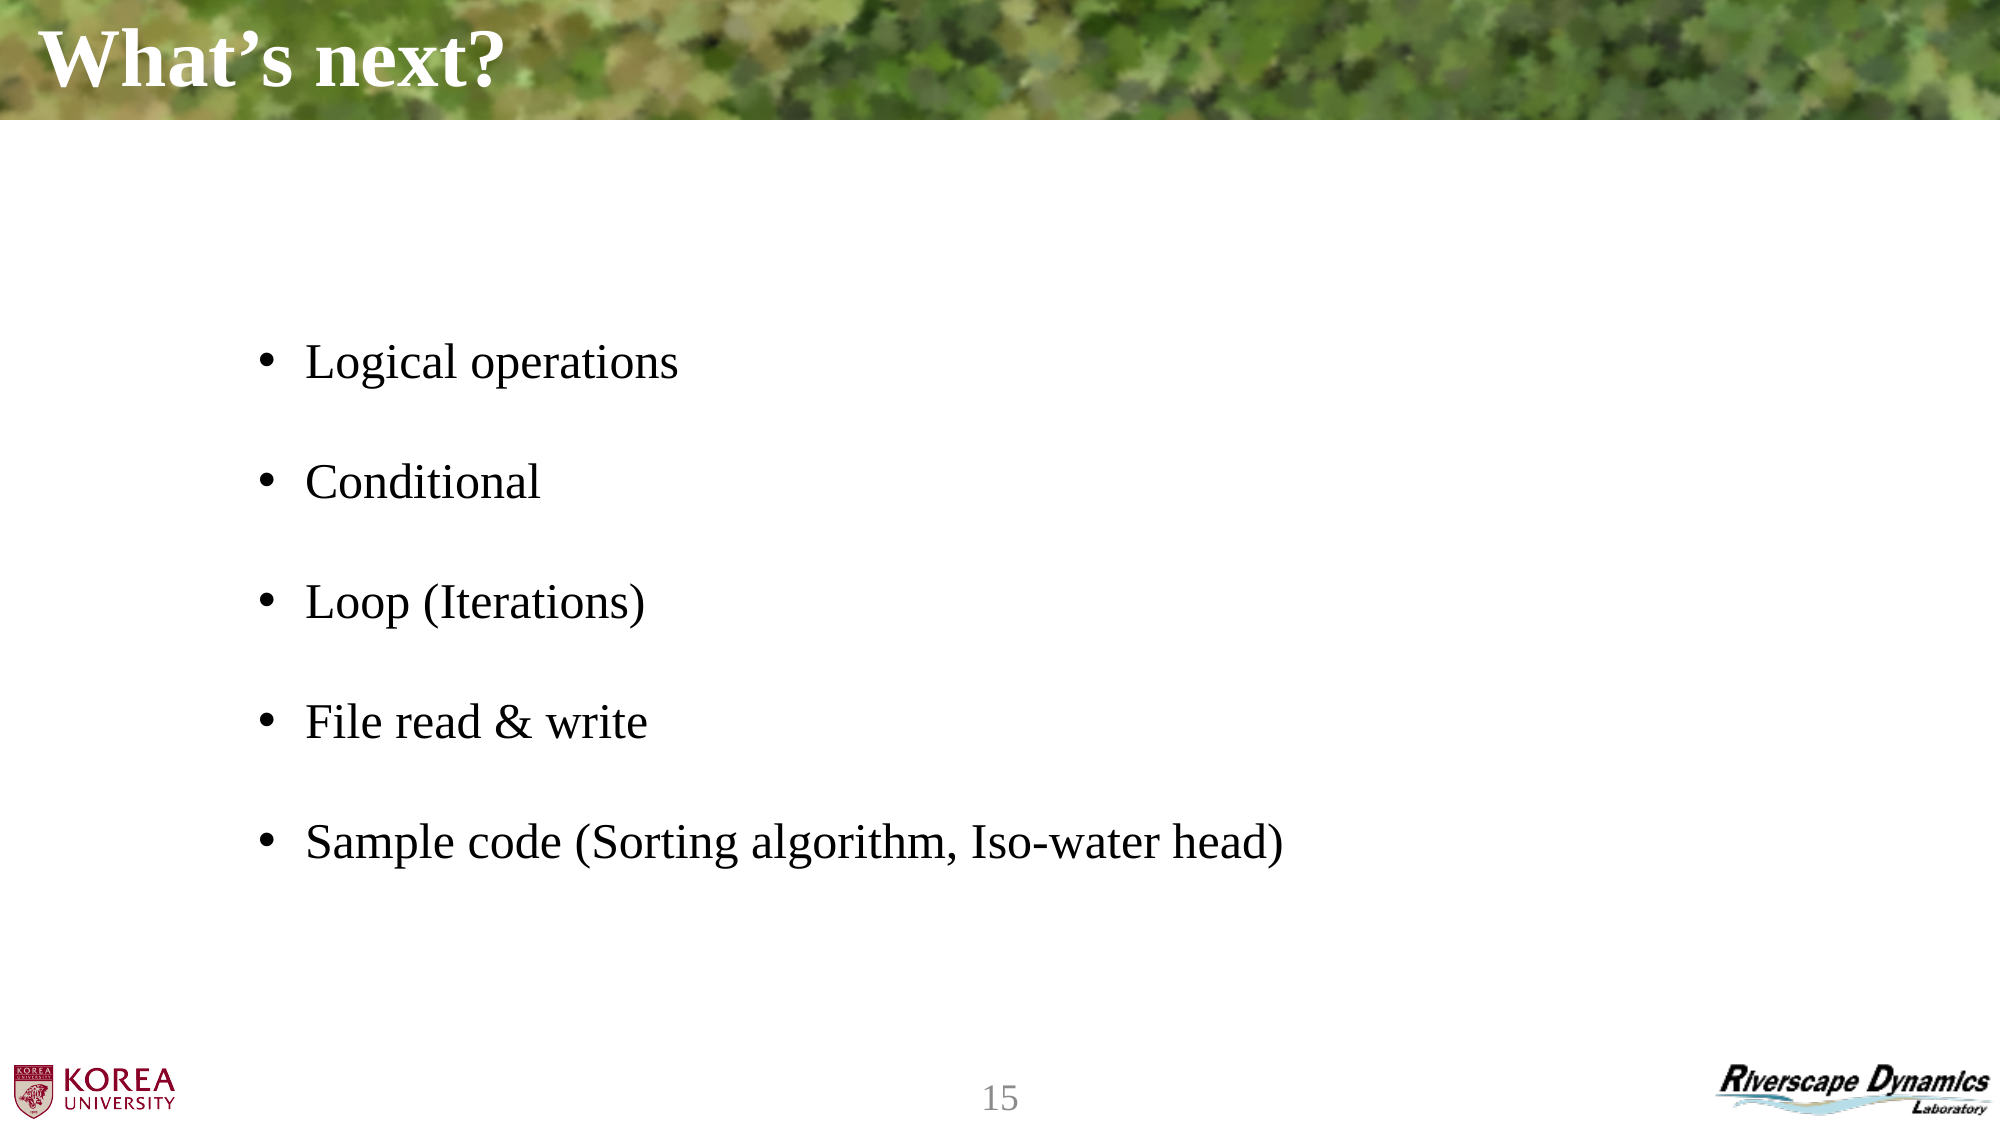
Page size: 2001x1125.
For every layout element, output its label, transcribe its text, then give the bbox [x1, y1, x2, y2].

slide_number 15 [948, 1065, 1052, 1125]
picture [0, 0, 2000, 120]
title What’s next? [22, 6, 1973, 114]
text_box Logical operations Conditional Loop (Iterations) File read & write Sample code (Sorting algorithm, Iso-water head) [243, 261, 1312, 877]
picture [1715, 1063, 1994, 1117]
picture [14, 1065, 175, 1119]
